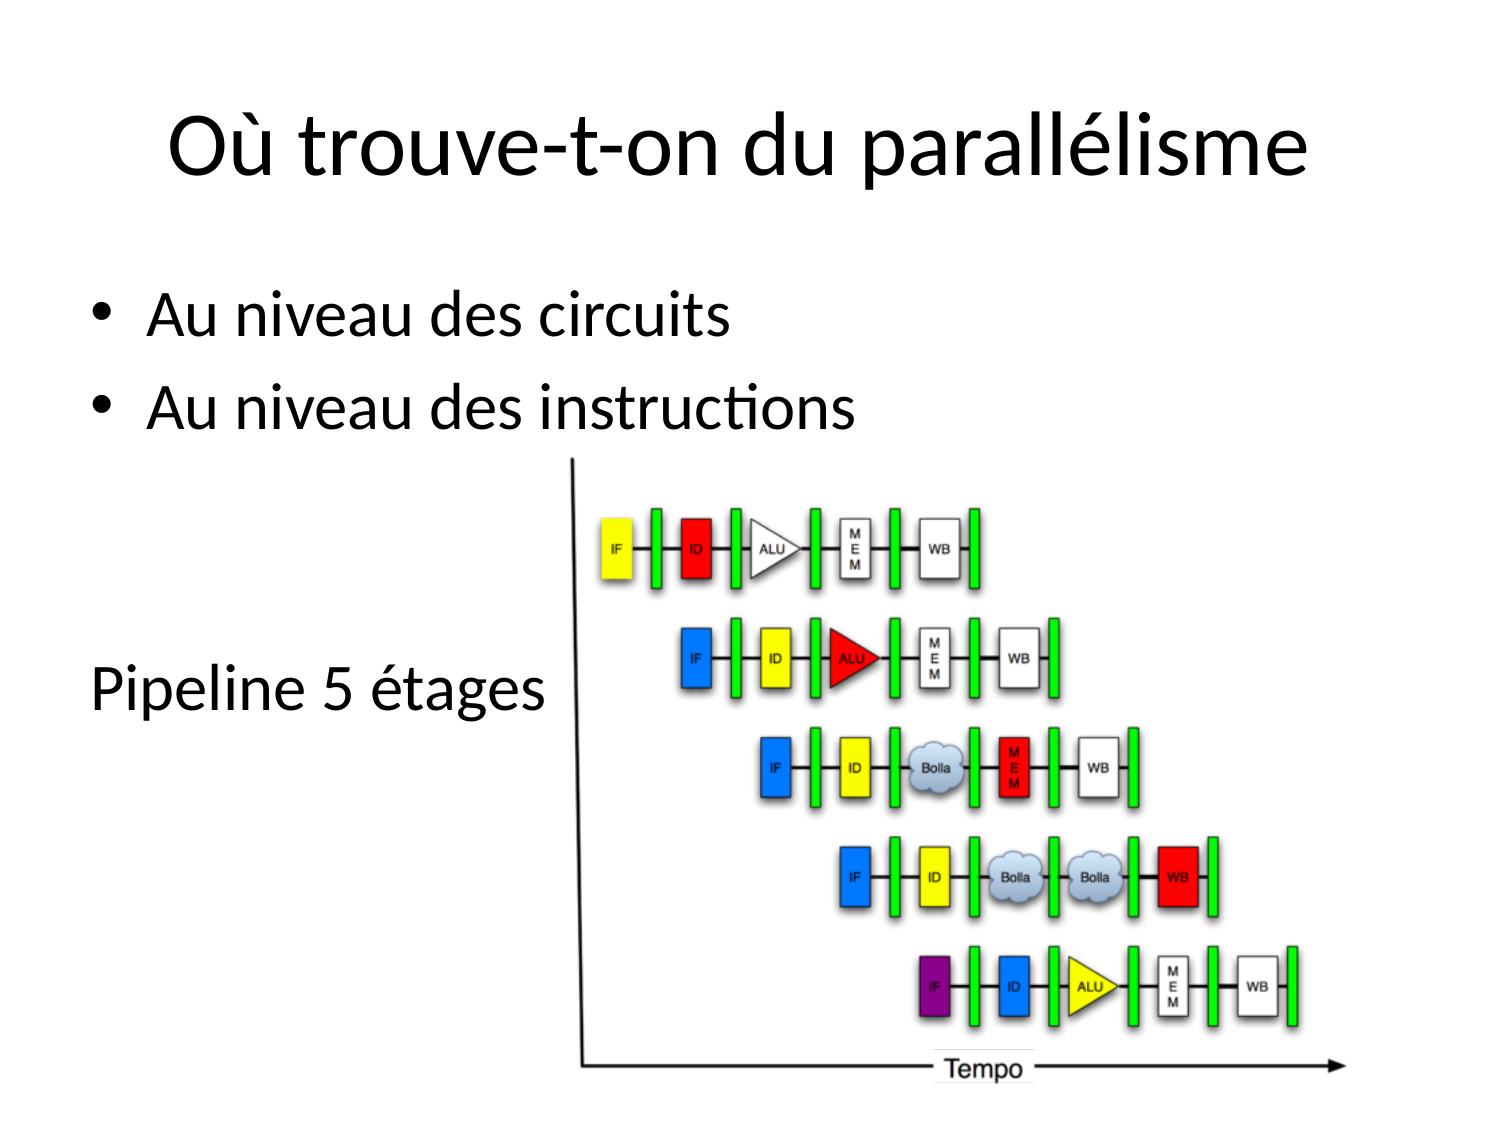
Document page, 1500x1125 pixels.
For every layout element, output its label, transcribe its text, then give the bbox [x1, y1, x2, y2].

list Au niveau des circuits Au niveau des instructions Pipeline 5 étages [75, 262, 903, 1005]
title Où trouve-t-on du parallélisme [75, 45, 1425, 233]
picture [558, 445, 1362, 1095]
